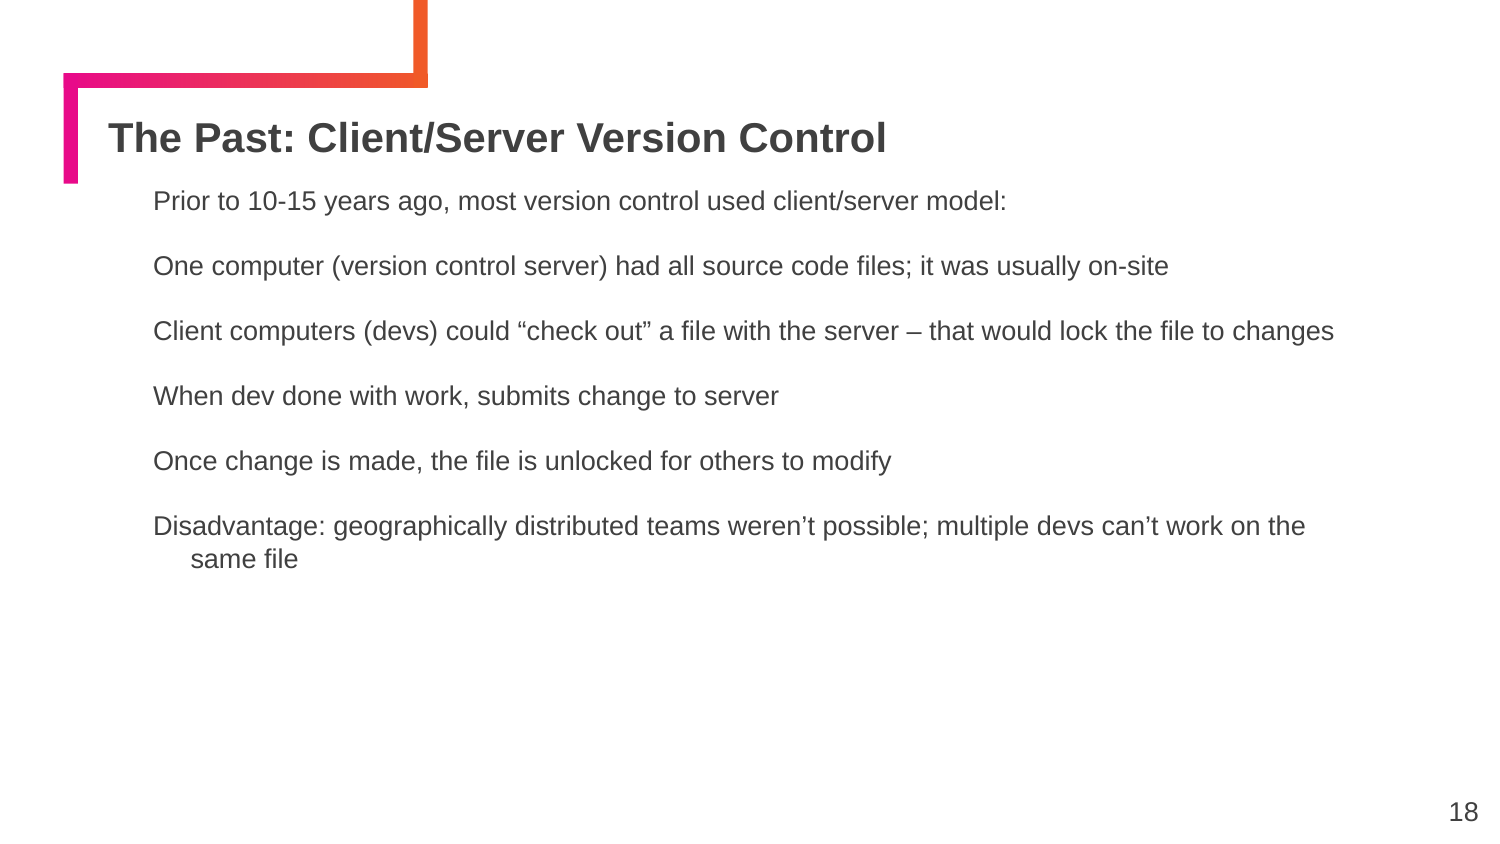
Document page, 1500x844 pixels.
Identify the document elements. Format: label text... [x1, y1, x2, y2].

title The Past: Client/Server Version Control [100, 117, 1455, 169]
slide_number 18 [1403, 779, 1494, 844]
subtitle Prior to 10-15 years ago, most version control used client/server model: One computer (version control server) had all source code files; it was usually on-site Client computers (devs) could “check out” a file with the server – that would lock the file to changes When dev done with work, submits change to server Once change is made, the file is unlocked for others to modify Disadvantage: geographically distributed teams weren’t possible; multiple devs can’t work on the same file [100, 168, 1352, 690]
